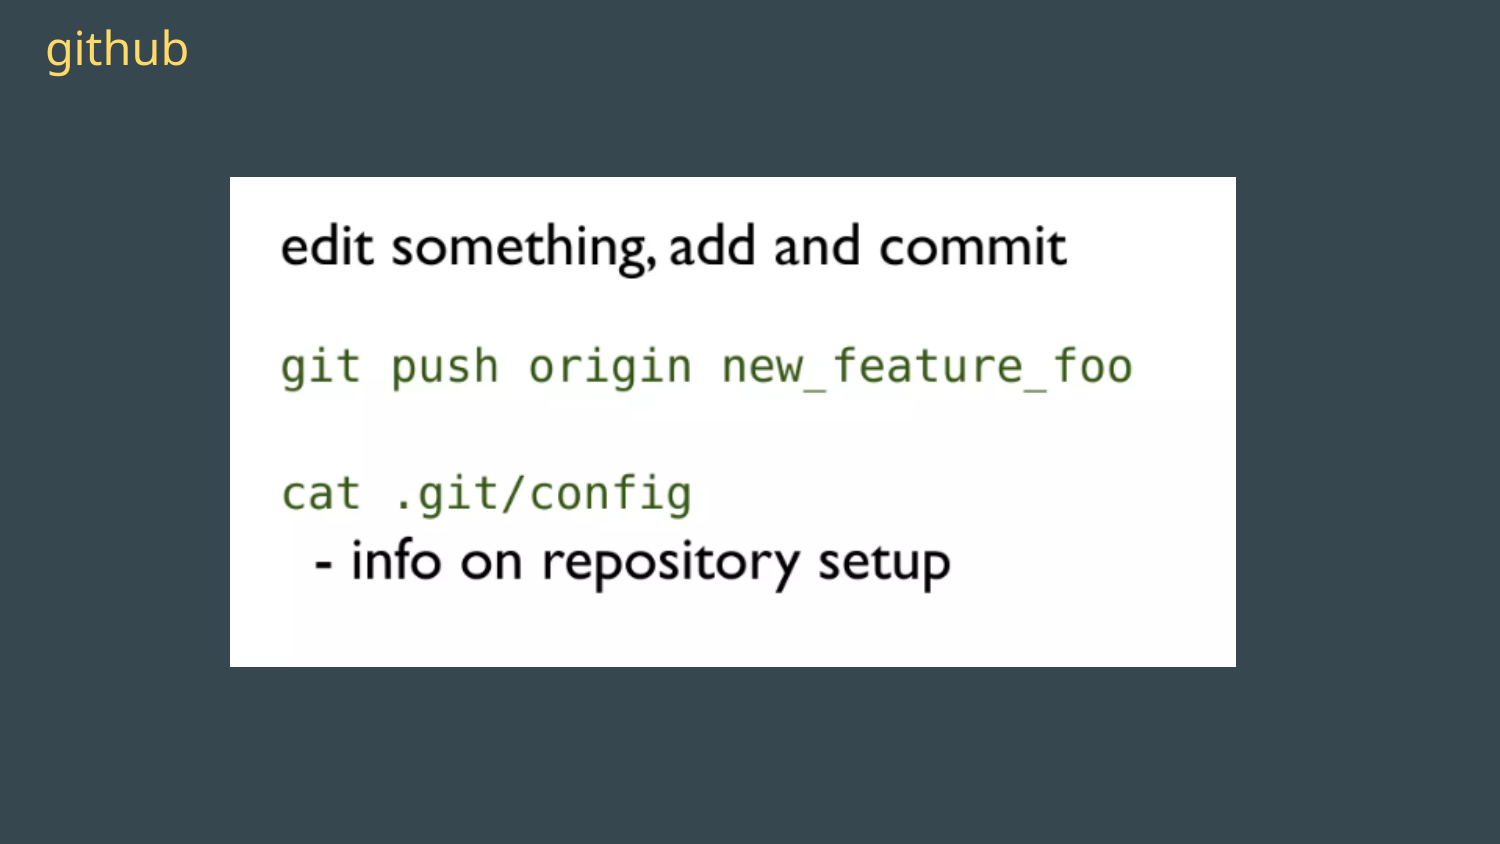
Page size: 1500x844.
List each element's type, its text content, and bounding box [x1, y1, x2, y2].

picture [230, 177, 1236, 667]
title github [30, 0, 1310, 94]
